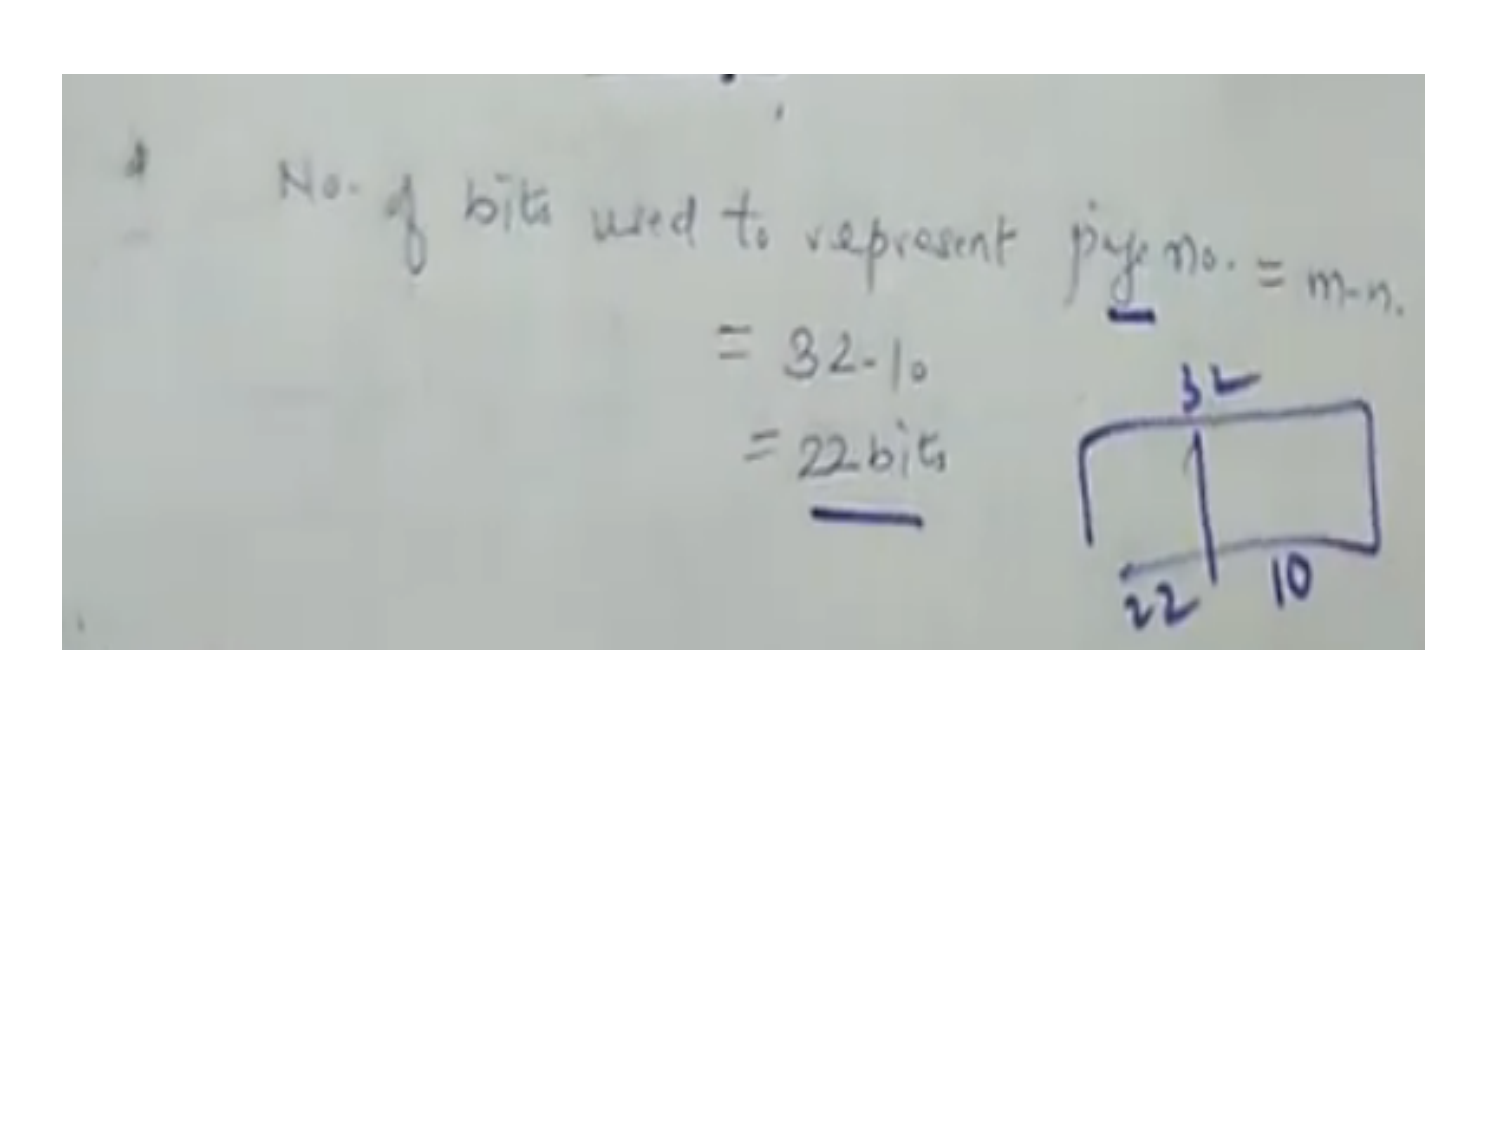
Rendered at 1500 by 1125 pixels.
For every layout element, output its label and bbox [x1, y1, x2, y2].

picture [62, 74, 1426, 651]
